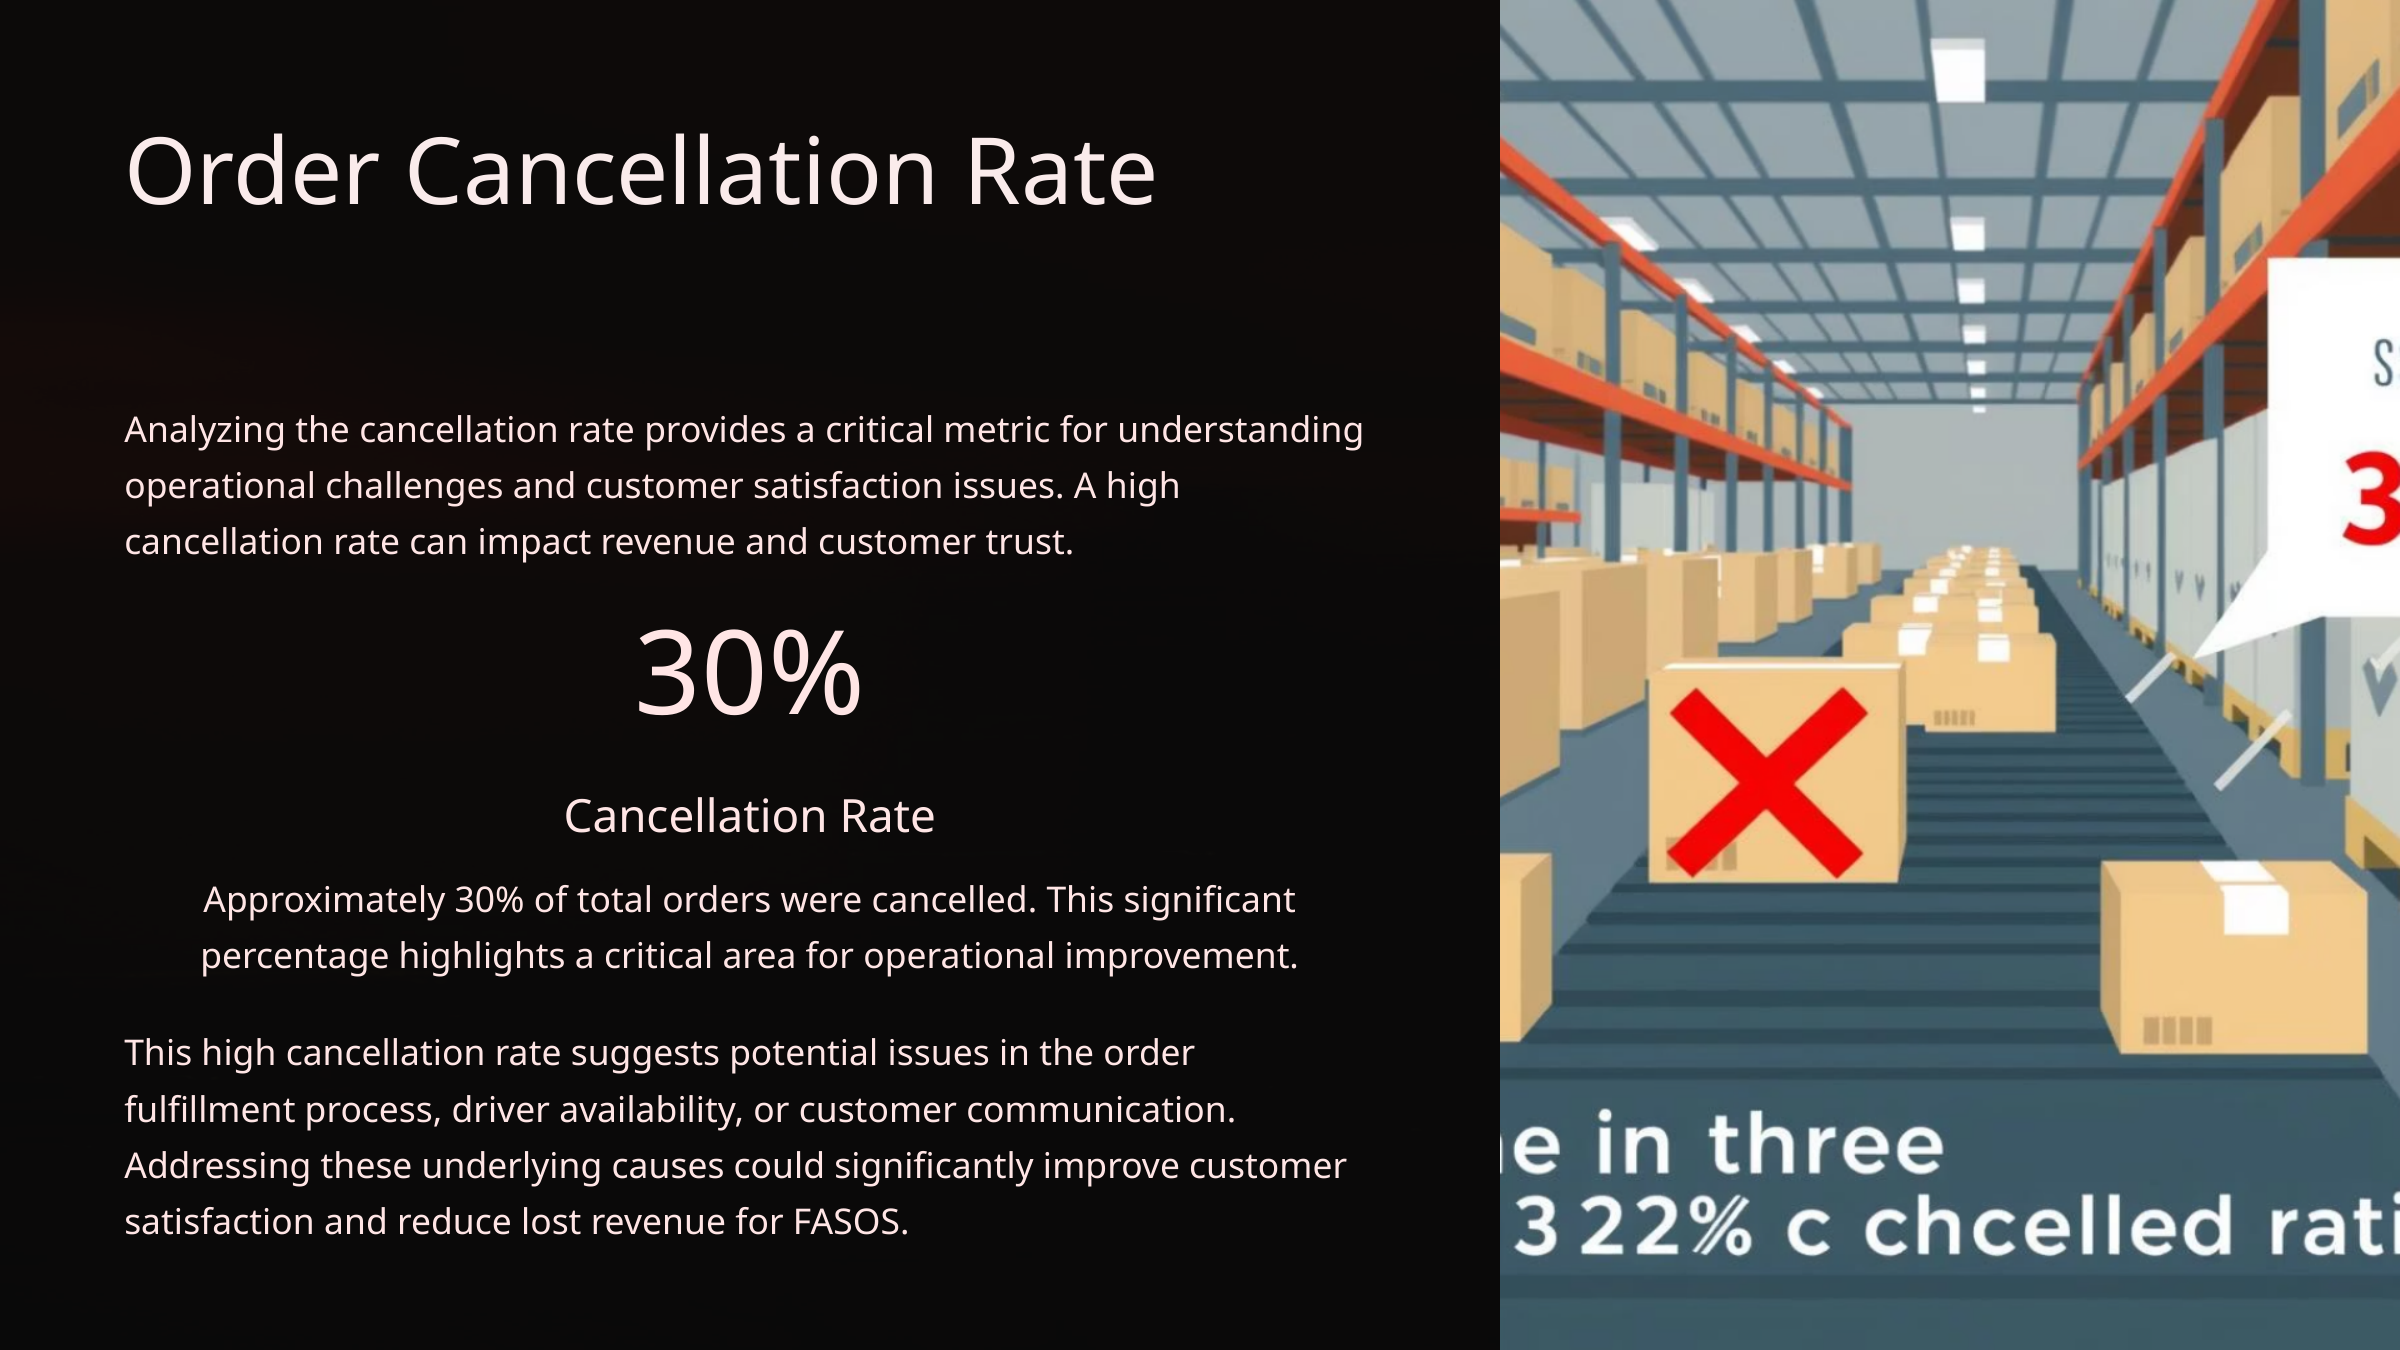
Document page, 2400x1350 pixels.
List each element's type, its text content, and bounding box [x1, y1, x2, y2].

text_box Analyzing the cancellation rate provides a critical metric for understanding operational challenges and customer satisfaction issues. A high cancellation rate can impact revenue and customer trust. [124, 393, 1376, 564]
text_box Order Cancellation Rate [124, 105, 1376, 340]
text_box 30% [124, 621, 1376, 739]
text_box This high cancellation rate suggests potential issues in the order fulfillment process, driver availability, or customer communication. Addressing these underlying causes could significantly improve customer satisfaction and reduce lost revenue for FASOS. [124, 1016, 1376, 1244]
text_box Approximately 30% of total orders were cancelled. This significant percentage highlights a critical area for operational improvement. [124, 862, 1376, 977]
text_box Cancellation Rate [503, 783, 997, 842]
picture [1499, 0, 2400, 1350]
